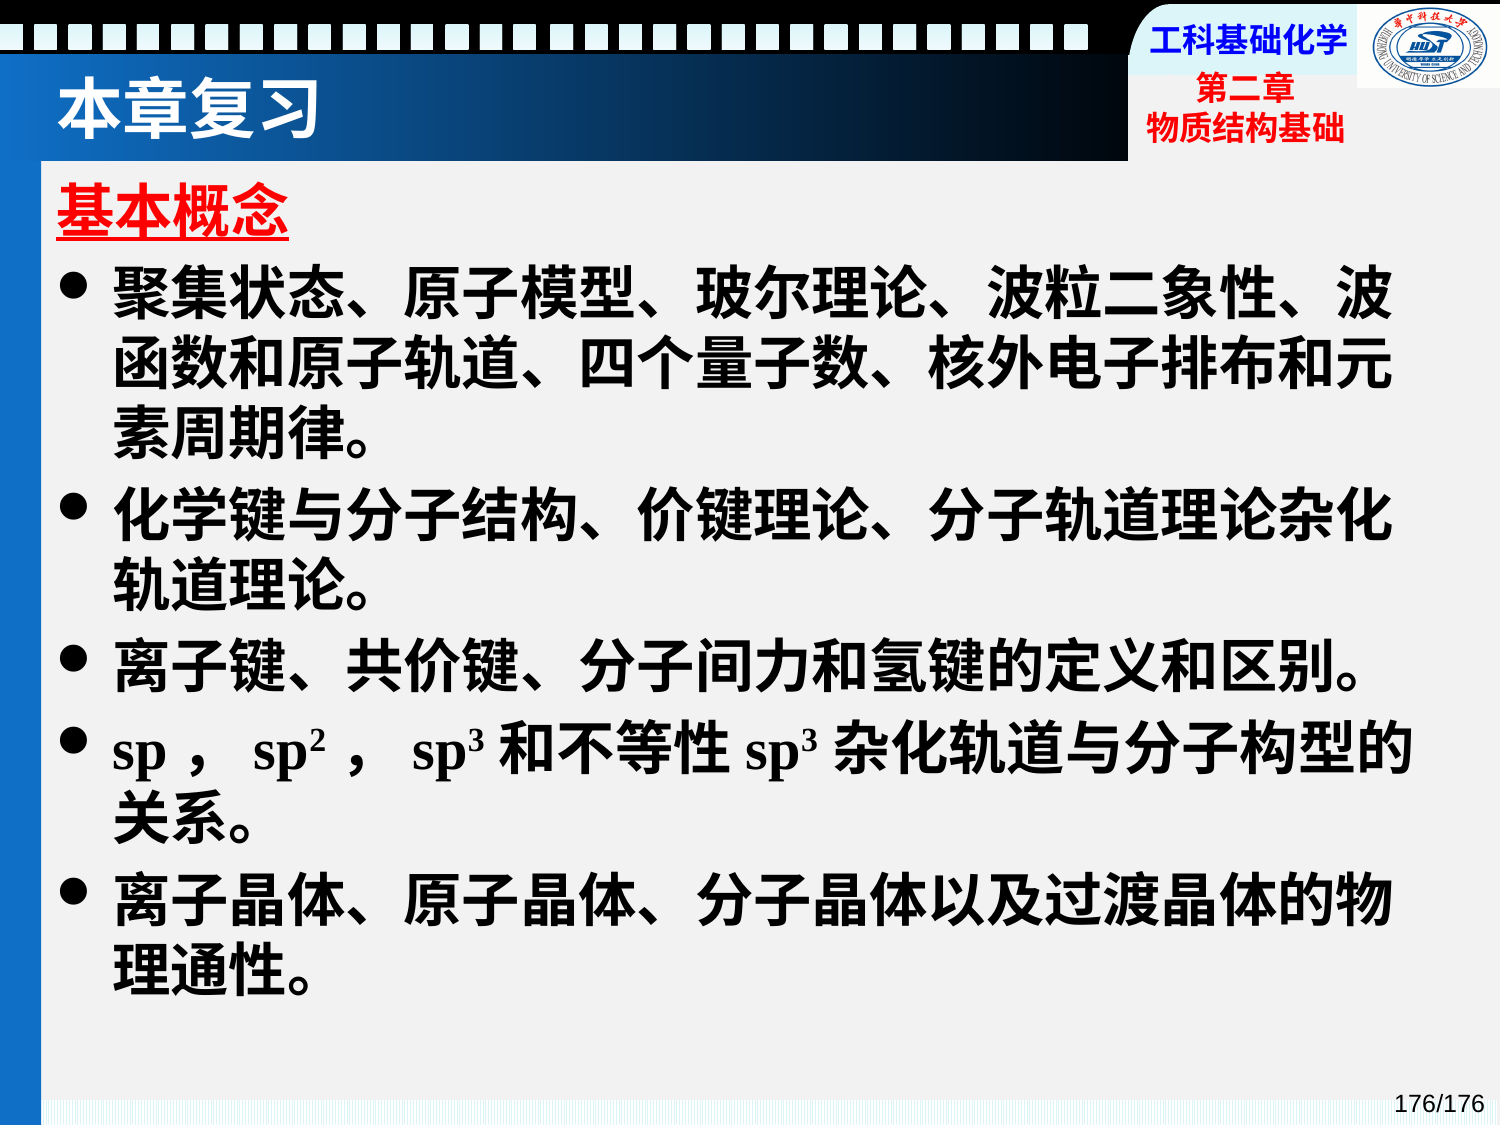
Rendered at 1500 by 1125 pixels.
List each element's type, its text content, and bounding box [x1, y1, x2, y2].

title 本章复习 [41, 51, 1126, 163]
picture [1357, 4, 1500, 88]
list 基本概念 聚集状态、原子模型、玻尔理论、波粒二象性、波函数和原子轨道、四个量子数、核外电子排布和元素周期律。 化学键与分子结构、价键理论、分子轨道理论杂化轨道理论。 离子键、共价键、分子间力和氢键的定义和区别。 sp，sp2，sp3和不等性sp3杂化轨道与分子构型的关系。 离子晶体、原子晶体、分子晶体以及过渡晶体的物理通性。 [41, 166, 1436, 1077]
